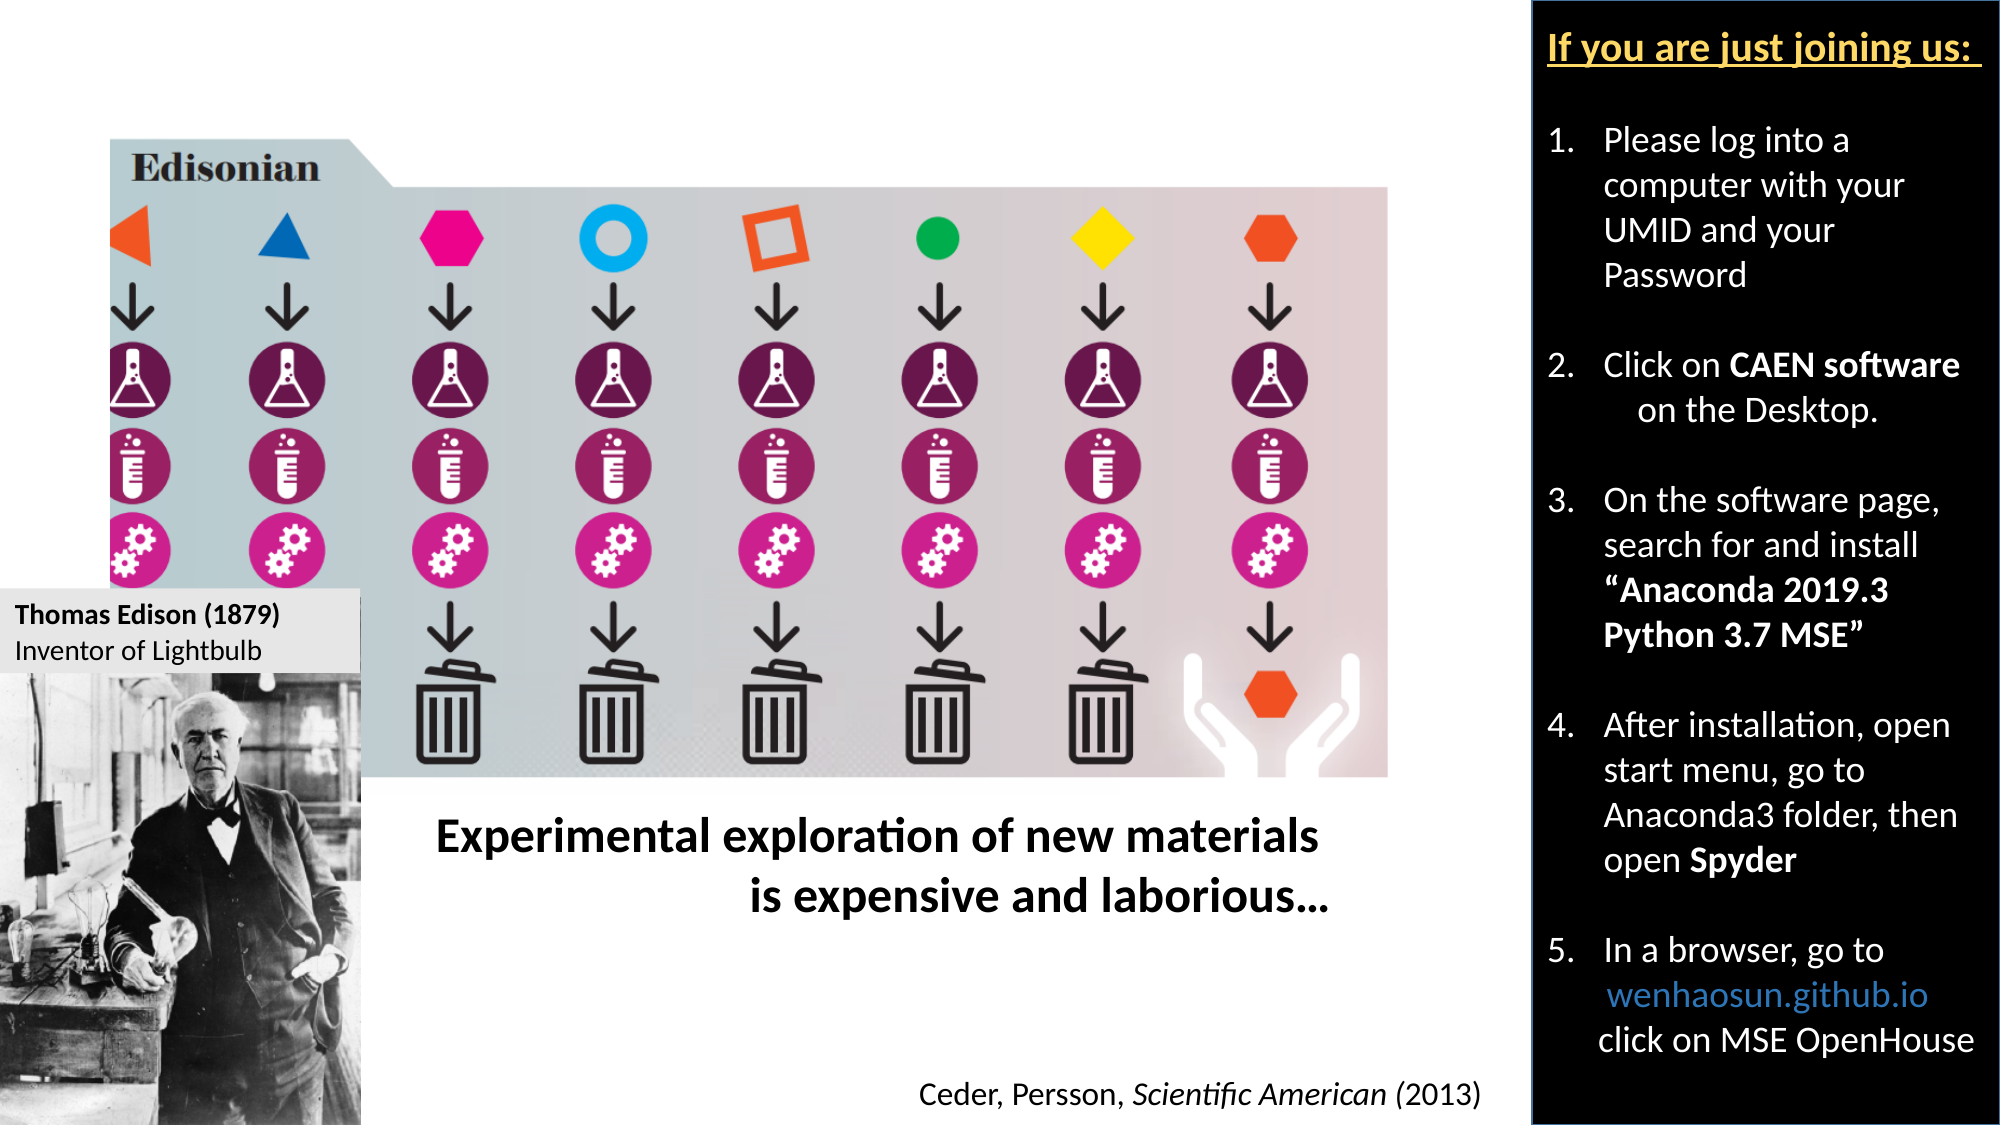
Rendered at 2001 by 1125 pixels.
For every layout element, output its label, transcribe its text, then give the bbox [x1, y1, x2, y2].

text_box [1531, 0, 2000, 1125]
text_box Ceder, Persson, Scientific American (2013) [904, 1065, 1497, 1120]
picture [0, 129, 1405, 1125]
text_box Thomas Edison (1879) Inventor of Lightbulb [0, 588, 96, 597]
text_box If you are just joining us: Please log into a computer with your UMID and your Password Click on CAEN software on the Desktop. On the software page, search for and install “Anaconda 2019.3 Python 3.7 MSE” After installation, open start menu, go to Anaconda3 folder, then open Spyder In a browser, go to wenhaosun.github.io click on MSE OpenHouse [1532, 12, 1999, 1113]
text_box Experimental exploration of new materials is expensive and laborious… [420, 795, 1346, 930]
